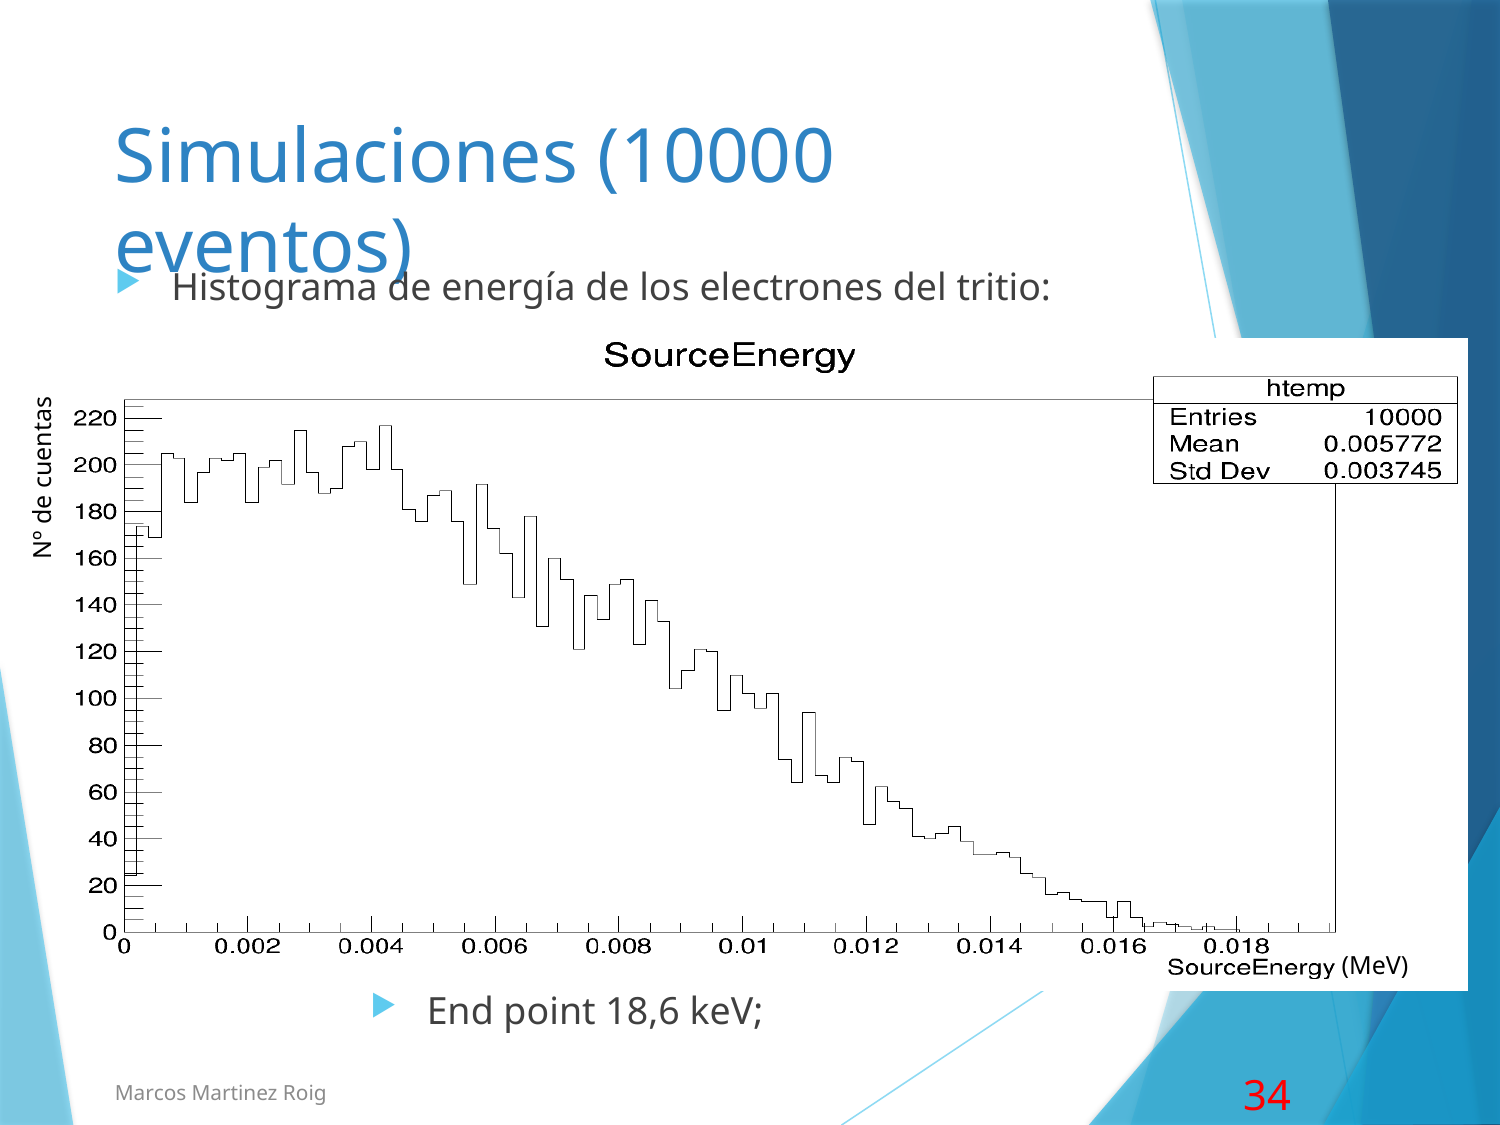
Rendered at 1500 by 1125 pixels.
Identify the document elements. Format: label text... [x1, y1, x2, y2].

slide_number 34 [1222, 1063, 1307, 1124]
text_box Nº de cuentas [18, 373, 59, 575]
picture [64, 337, 1468, 992]
footer Marcos Martinez Roig [99, 1061, 859, 1122]
title Simulaciones (10000 eventos) [99, 99, 1142, 317]
